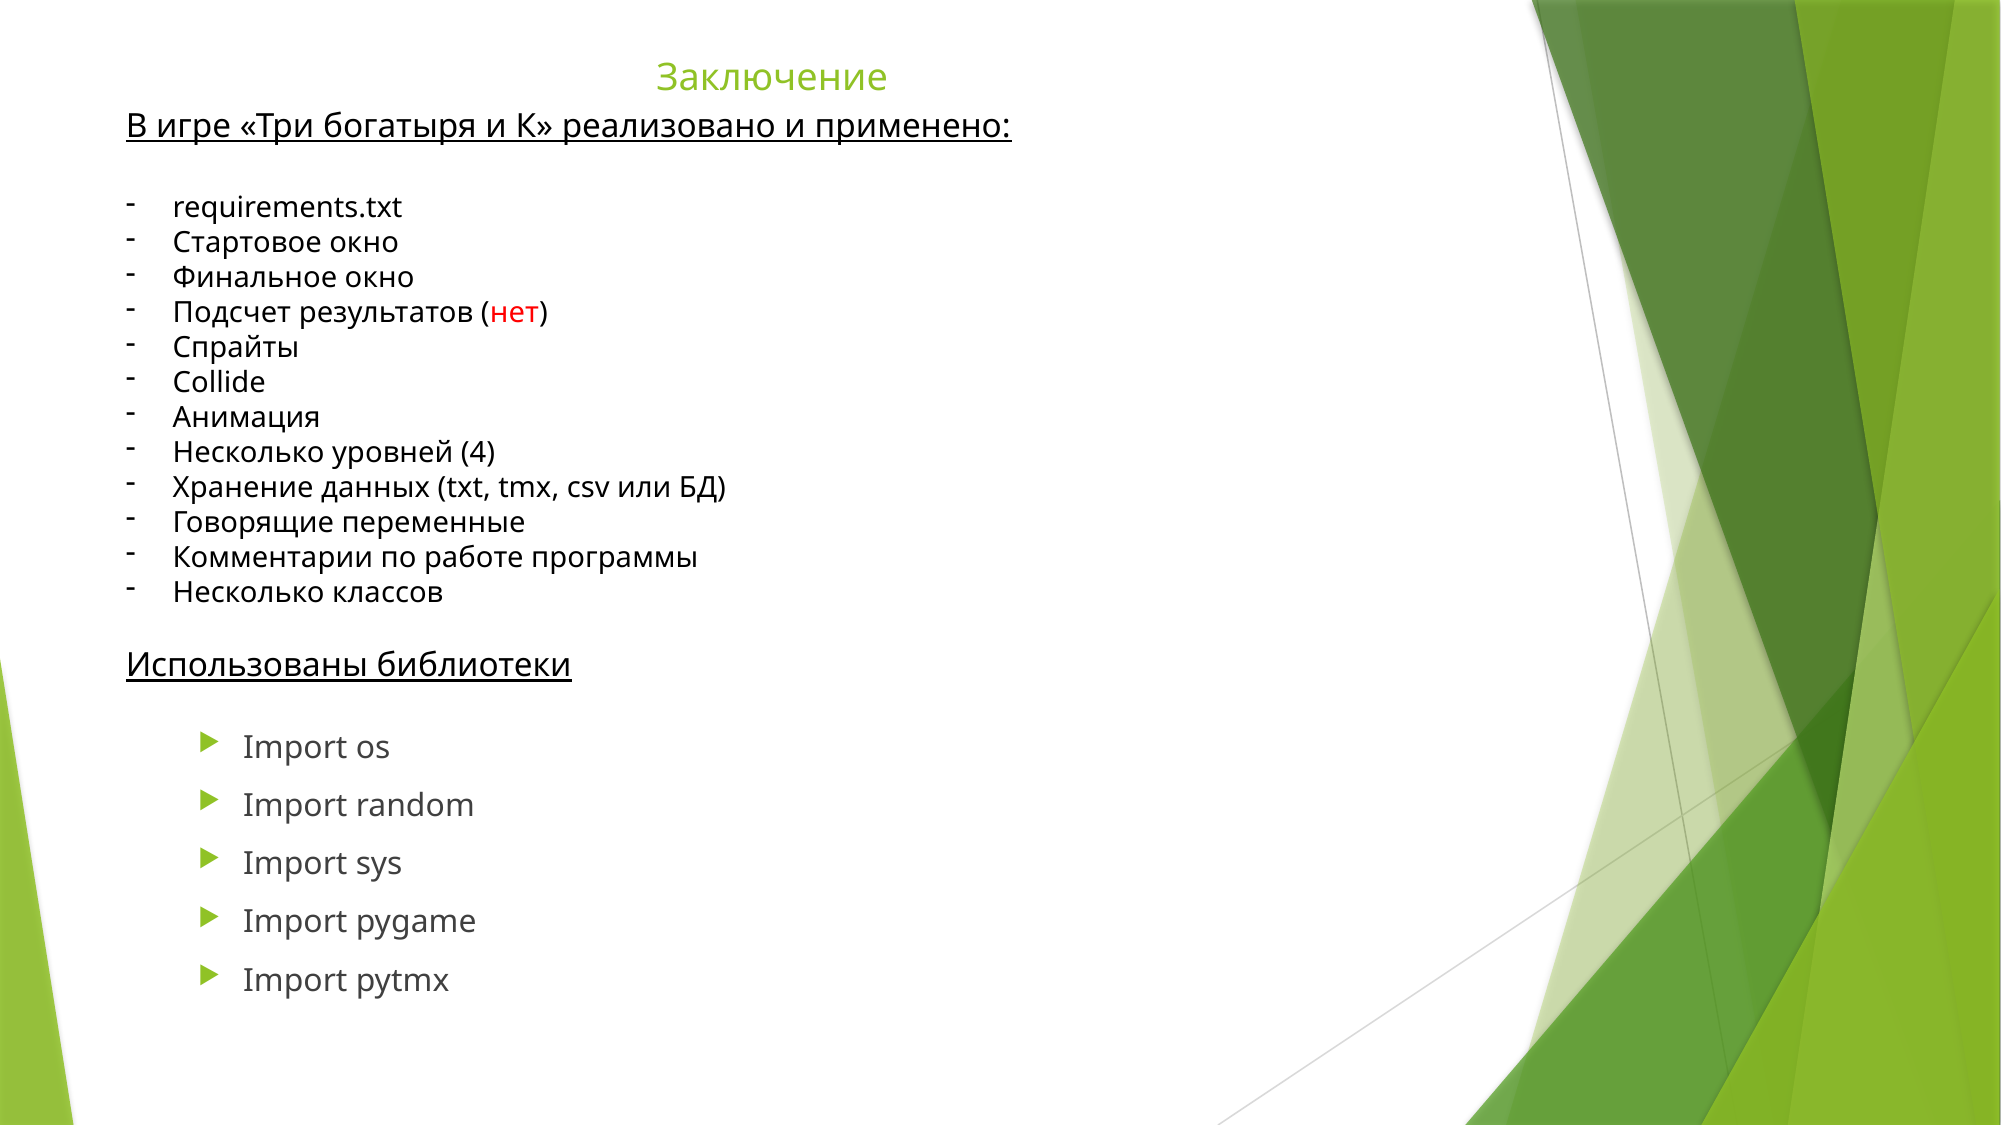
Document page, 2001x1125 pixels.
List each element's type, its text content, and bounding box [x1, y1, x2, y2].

list Import os Import random Import sys Import pygame Import pytmx [111, 151, 1451, 1012]
text_box В игре «Три богатыря и К» реализовано и применено: requirements.txt Стартовое окно Финальное окно Подсчет результатов (нет) Спрайты Collide Анимация Несколько уровней (4) Хранение данных (txt, tmx, csv или БД) Говорящие переменные Комментарии по работе программы Несколько классов Использованы библиотеки [111, 96, 1522, 916]
title Заключение [67, 44, 1478, 106]
